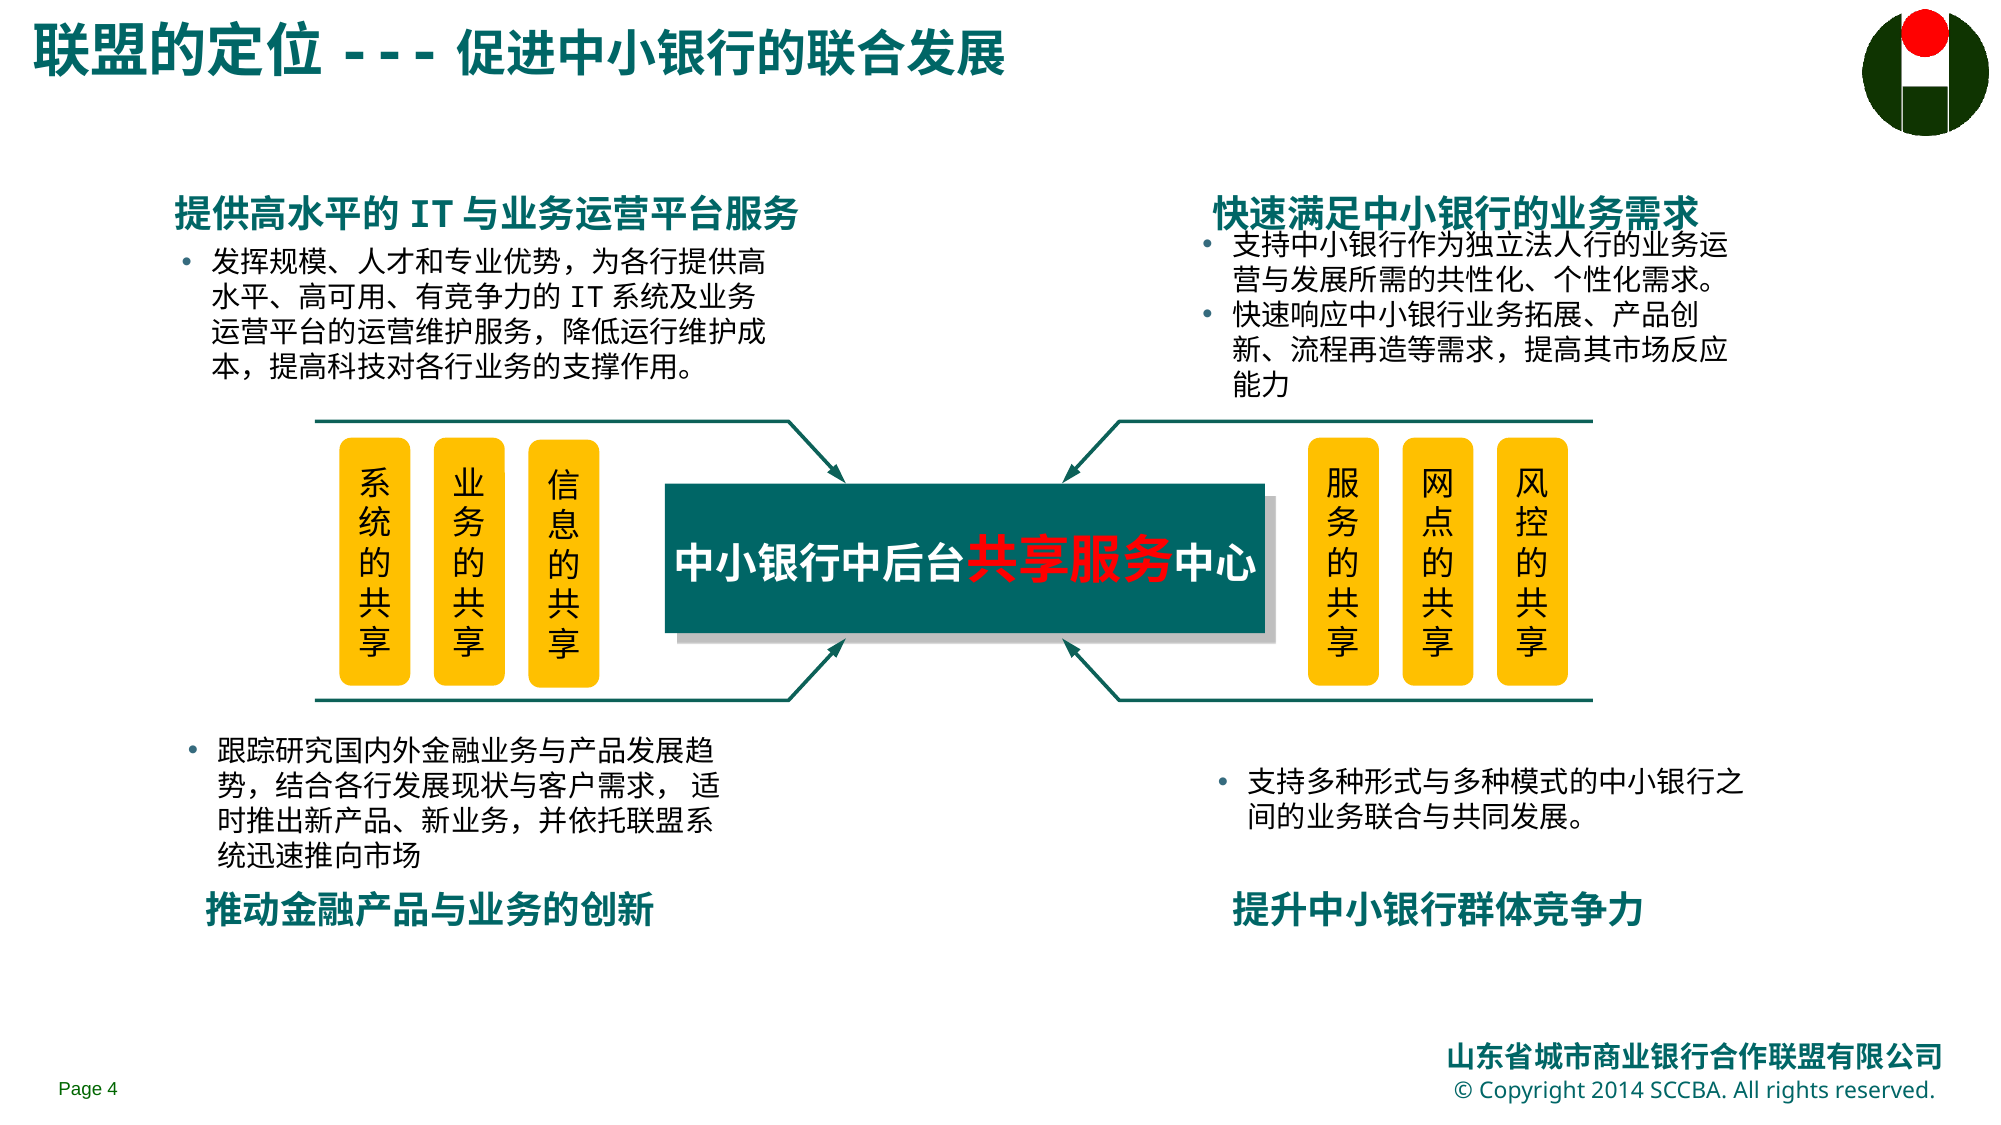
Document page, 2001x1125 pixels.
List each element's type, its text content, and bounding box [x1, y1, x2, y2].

text_box 支持中小银行作为独立法人行的业务运营与发展所需的共性化、个性化需求。 快速响应中小银行业务拓展、产品创新、流程再造等需求，提高其市场反应能力 [1202, 226, 1756, 436]
text_box 中小银行中后台共享服务中心 [670, 523, 1261, 589]
text_box 系统的共享 [339, 437, 411, 686]
text_box [664, 483, 1265, 634]
text_box 发挥规模、人才和专业优势，为各行提供高水平、高可用、有竞争力的IT系统及业务运营平台的运营维护服务，降低运行维护成本，提高科技对各行业务的支撑作用。 [181, 250, 778, 384]
text_box [1061, 638, 1593, 701]
text_box 快速满足中小银行的业务需求 [1182, 172, 1730, 250]
text_box 推动金融产品与业务的创新 [175, 869, 686, 947]
text_box 服务的共享 [1308, 437, 1379, 686]
text_box 提供高水平的IT与业务运营平台服务 [144, 172, 831, 250]
text_box 业务的共享 [433, 437, 505, 686]
text_box [314, 421, 846, 484]
text_box 跟踪研究国内外金融业务与产品发展趋势，结合各行发展现状与客户需求， 适时推出新产品、新业务，并依托联盟系统迅速推向市场 [187, 732, 736, 873]
text_box 提升中小银行群体竞争力 [1203, 868, 1676, 946]
text_box 支持多种形式与多种模式的中小银行之间的业务联合与共同发展。 [1217, 763, 1773, 834]
text_box 风控的共享 [1497, 437, 1568, 686]
text_box 联盟的定位---促进中小银行的联合发展 [17, 7, 1603, 90]
picture [1862, 9, 1989, 136]
text_box 网点的共享 [1402, 437, 1474, 686]
text_box 信息的共享 [528, 439, 600, 688]
slide_number Page 3 [34, 1065, 302, 1120]
text_box [1061, 421, 1468, 484]
text_box [314, 638, 846, 701]
